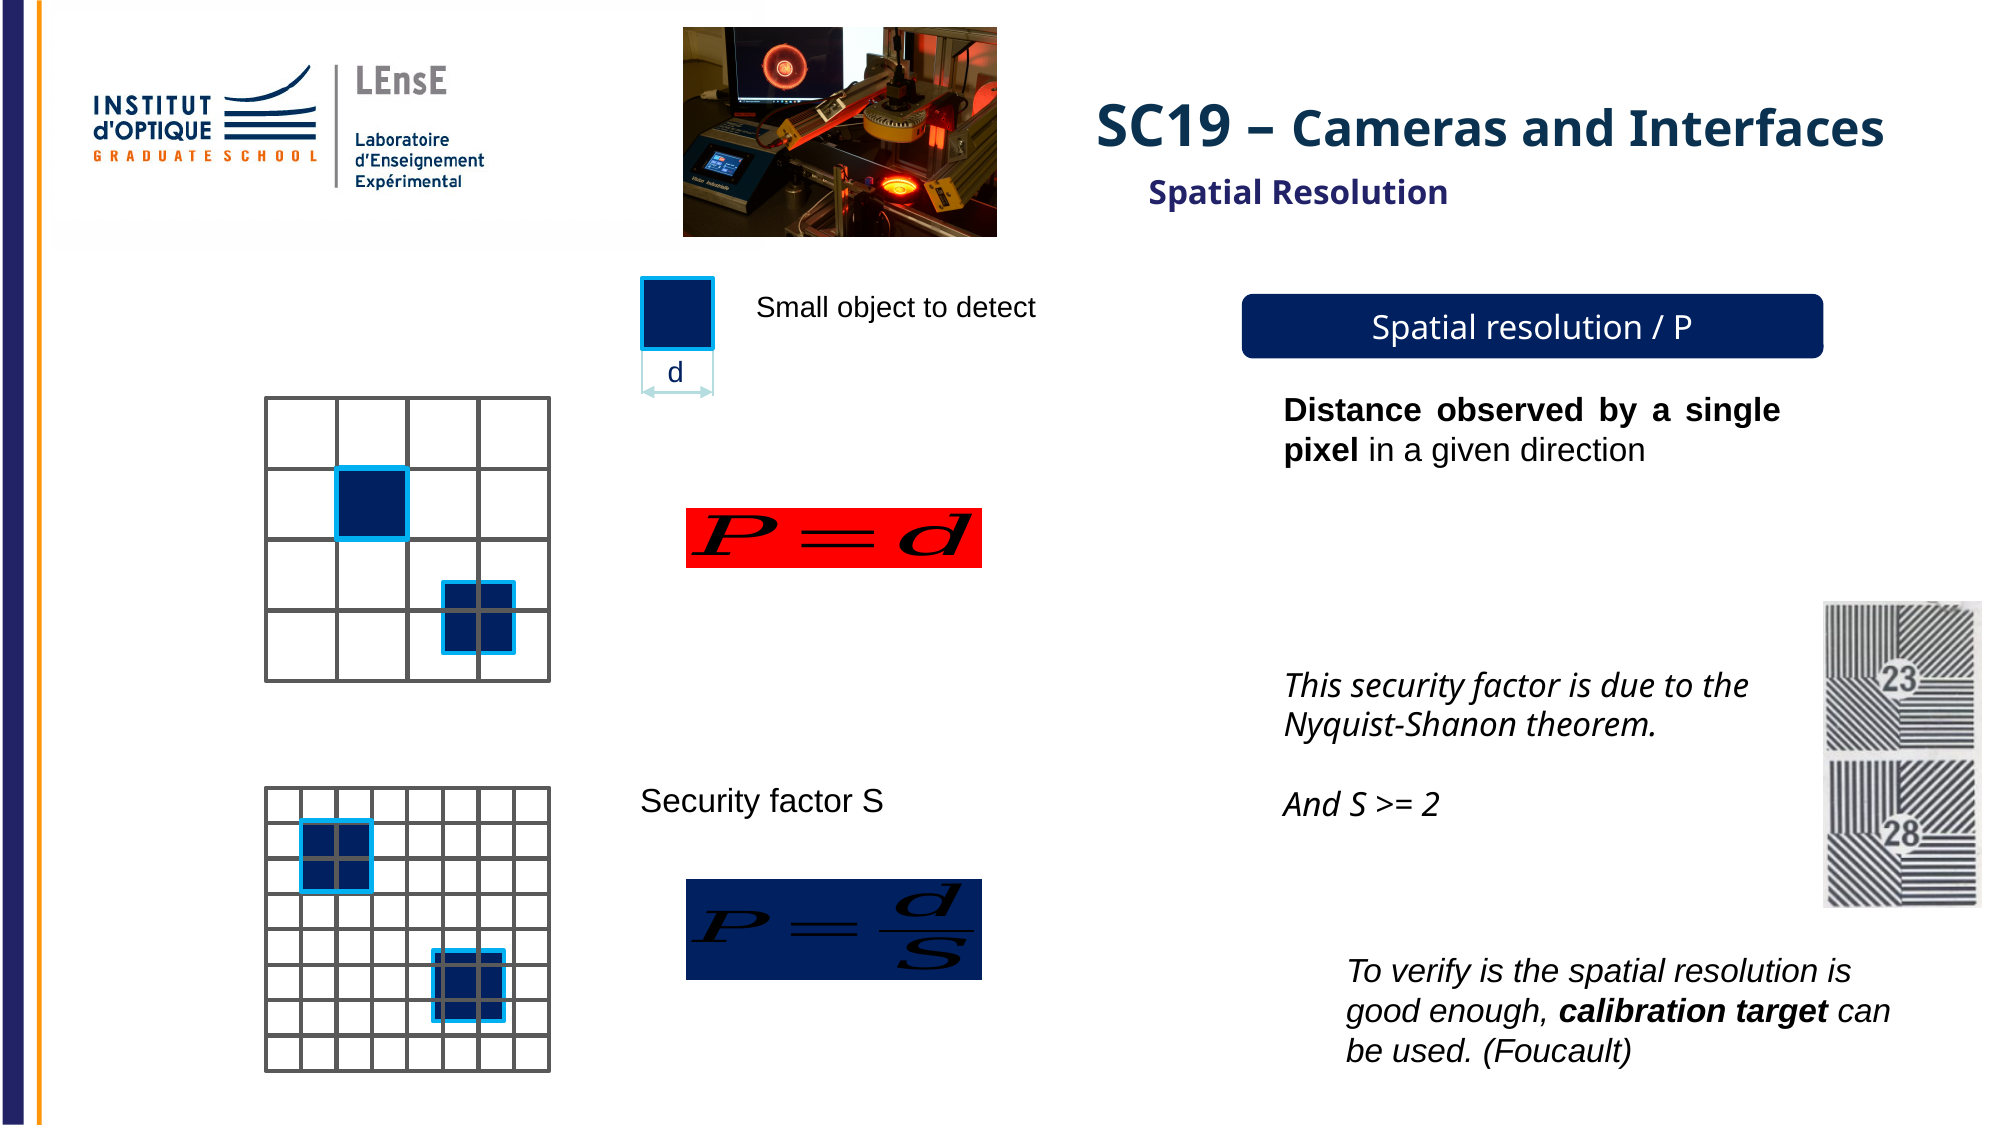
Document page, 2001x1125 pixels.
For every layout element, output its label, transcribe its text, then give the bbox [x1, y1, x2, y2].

text_box This security factor is due to the Nyquist-Shanon theorem. And S >= 2 [1268, 656, 1797, 831]
text_box [441, 856, 476, 892]
text_box [299, 927, 334, 963]
text_box [299, 1034, 334, 1073]
text_box [264, 1034, 299, 1073]
text_box [640, 276, 715, 351]
text_box [334, 963, 370, 998]
text_box [334, 893, 370, 927]
text_box [441, 892, 476, 927]
text_box [299, 818, 374, 893]
text_box [476, 963, 512, 998]
text_box [476, 998, 512, 1034]
text_box d [652, 346, 708, 391]
text_box [441, 786, 476, 821]
text_box [409, 467, 476, 538]
text_box [441, 998, 476, 1034]
text_box [374, 856, 405, 892]
text_box [441, 927, 476, 963]
text_box [405, 998, 441, 1034]
text_box [370, 892, 405, 927]
text_box [55, 11, 752, 220]
text_box To verify is the spatial resolution is good enough, calibration target can be used. (Foucault) [1331, 942, 1950, 1077]
text_box [512, 927, 551, 963]
text_box [476, 608, 551, 683]
text_box [405, 892, 441, 927]
text_box [405, 927, 441, 963]
text_box [476, 467, 551, 538]
text_box [374, 825, 405, 856]
text_box [441, 821, 476, 856]
text_box Small object to detect [741, 280, 1052, 331]
text_box [370, 963, 405, 998]
text_box [264, 892, 299, 927]
text_box [299, 893, 334, 927]
text_box [264, 927, 299, 963]
text_box [476, 856, 512, 892]
text_box [334, 786, 370, 818]
text_box [441, 963, 476, 998]
text_box [264, 467, 334, 538]
text_box [476, 821, 512, 856]
text_box [334, 927, 370, 963]
text_box [299, 963, 334, 998]
text_box [476, 892, 512, 927]
text_box [370, 927, 405, 963]
text_box [370, 1034, 405, 1073]
text_box [335, 608, 406, 683]
text_box Spatial Resolution [1133, 164, 1927, 259]
text_box [441, 1034, 476, 1073]
text_box Security factor S [625, 772, 1003, 827]
text_box [406, 396, 476, 467]
text_box [405, 856, 441, 892]
text_box [299, 786, 334, 818]
text_box [512, 856, 551, 892]
text_box Distance observed by a single pixel in a given direction [1268, 380, 1797, 476]
text_box [334, 466, 409, 541]
text_box [512, 821, 551, 856]
text_box [476, 396, 551, 467]
text_box [512, 963, 551, 998]
text_box [406, 608, 476, 683]
text_box [299, 998, 334, 1034]
text_box [476, 927, 512, 963]
text_box [406, 538, 476, 608]
text_box [264, 856, 299, 892]
text_box [264, 396, 335, 467]
text_box [512, 998, 551, 1034]
text_box Spatial resolution / P [1239, 291, 1826, 361]
text_box [335, 396, 406, 466]
text_box [264, 786, 299, 821]
text_box [476, 538, 551, 608]
picture [51, 0, 997, 250]
text_box [476, 786, 512, 821]
text_box [335, 541, 406, 608]
text_box [405, 1034, 441, 1073]
text_box [405, 786, 441, 821]
text_box [476, 1034, 512, 1073]
text_box [512, 786, 551, 821]
text_box [264, 538, 335, 608]
text_box [334, 1034, 370, 1073]
text_box [264, 998, 299, 1034]
picture [1823, 601, 1982, 908]
text_box [334, 998, 370, 1034]
text_box [370, 786, 405, 825]
text_box [512, 1034, 551, 1073]
text_box [370, 998, 405, 1034]
text_box [264, 608, 335, 683]
text_box [405, 821, 441, 856]
text_box [405, 963, 441, 998]
text_box [264, 963, 299, 998]
text_box [512, 892, 551, 927]
title SC19 – Cameras and Interfaces [1002, 66, 1900, 179]
text_box [264, 821, 299, 856]
